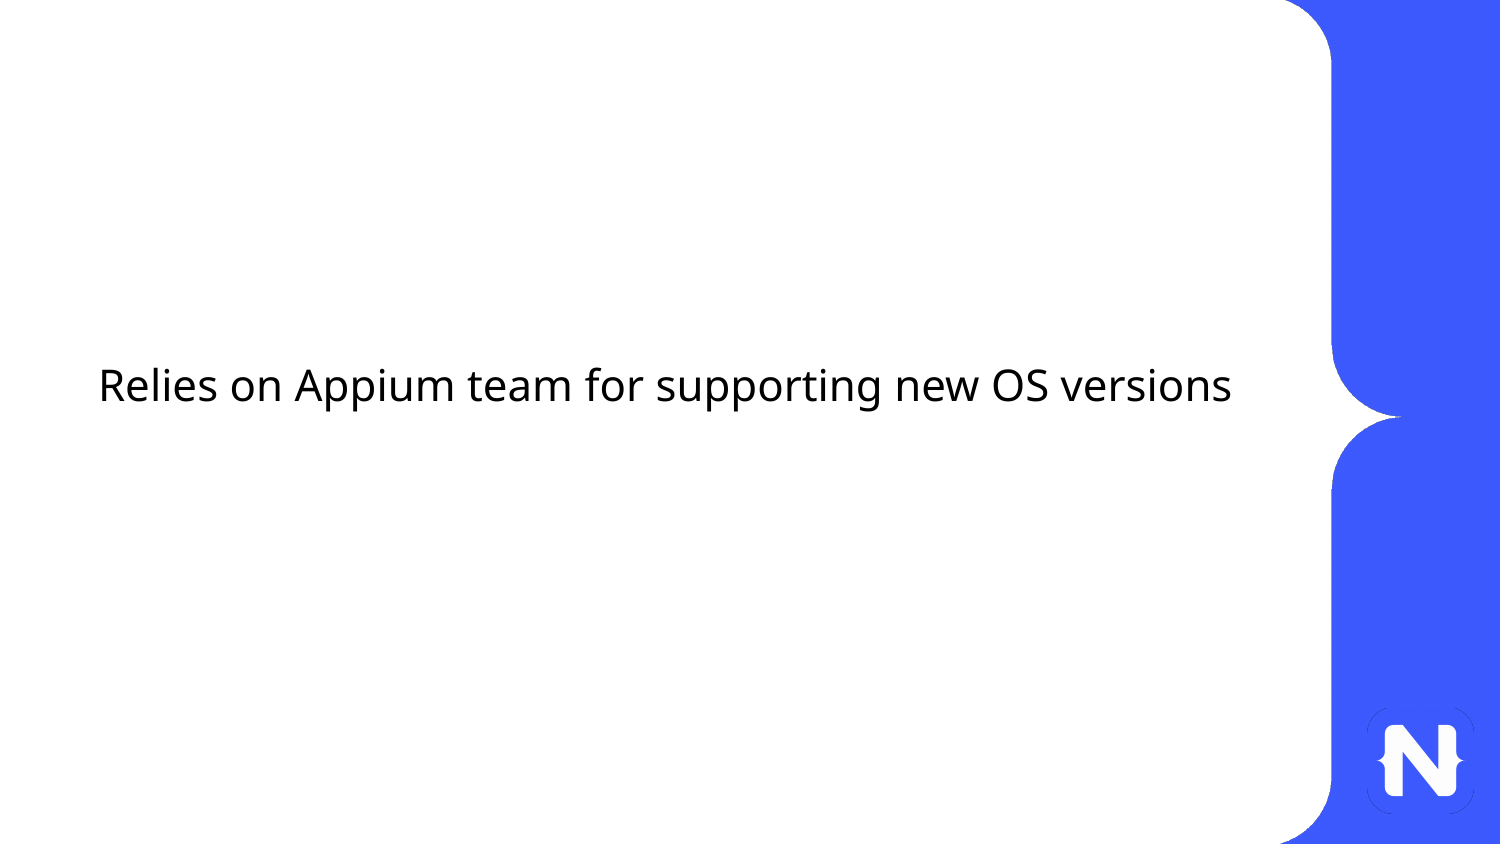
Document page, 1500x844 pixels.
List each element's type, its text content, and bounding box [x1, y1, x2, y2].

list Relies on Appium team for supporting new OS versions [86, 346, 1320, 498]
picture [1279, 0, 1500, 844]
